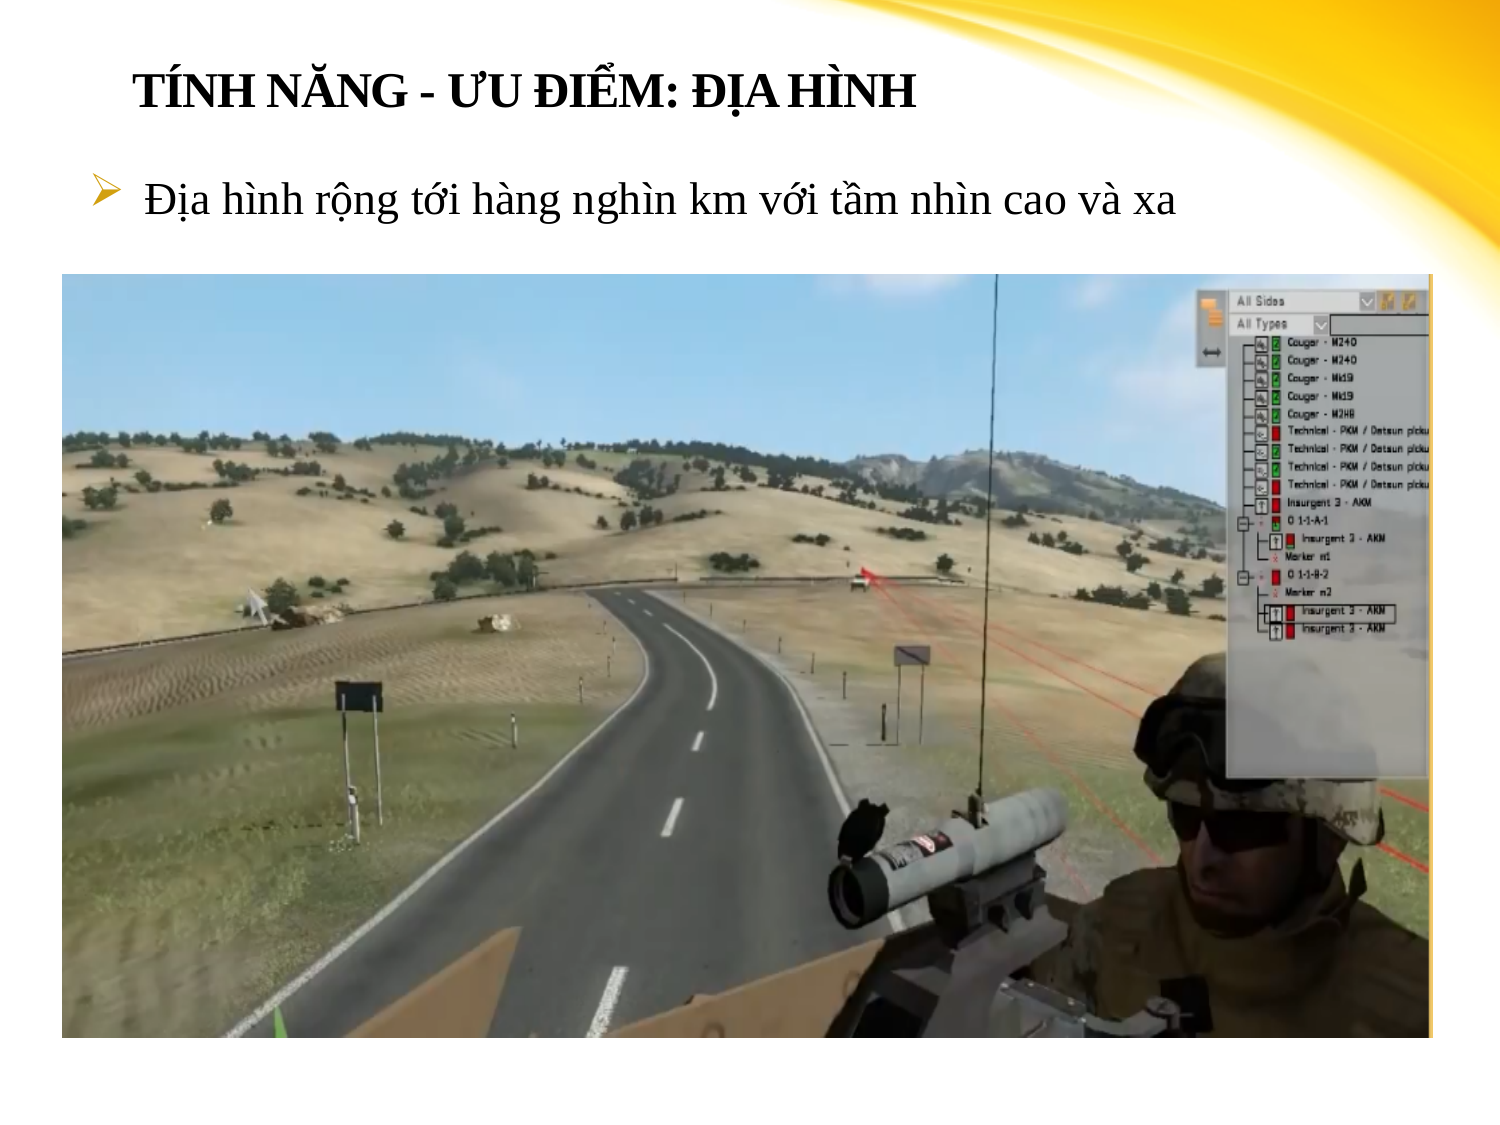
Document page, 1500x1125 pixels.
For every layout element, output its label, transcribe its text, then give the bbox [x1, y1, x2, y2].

title Tính năng - Ưu điểm: Địa hình [24, 52, 1025, 125]
picture [61, 0, 1500, 1038]
list Địa hình rộng tới hàng nghìn km với tầm nhìn cao và xa [23, 148, 1277, 277]
